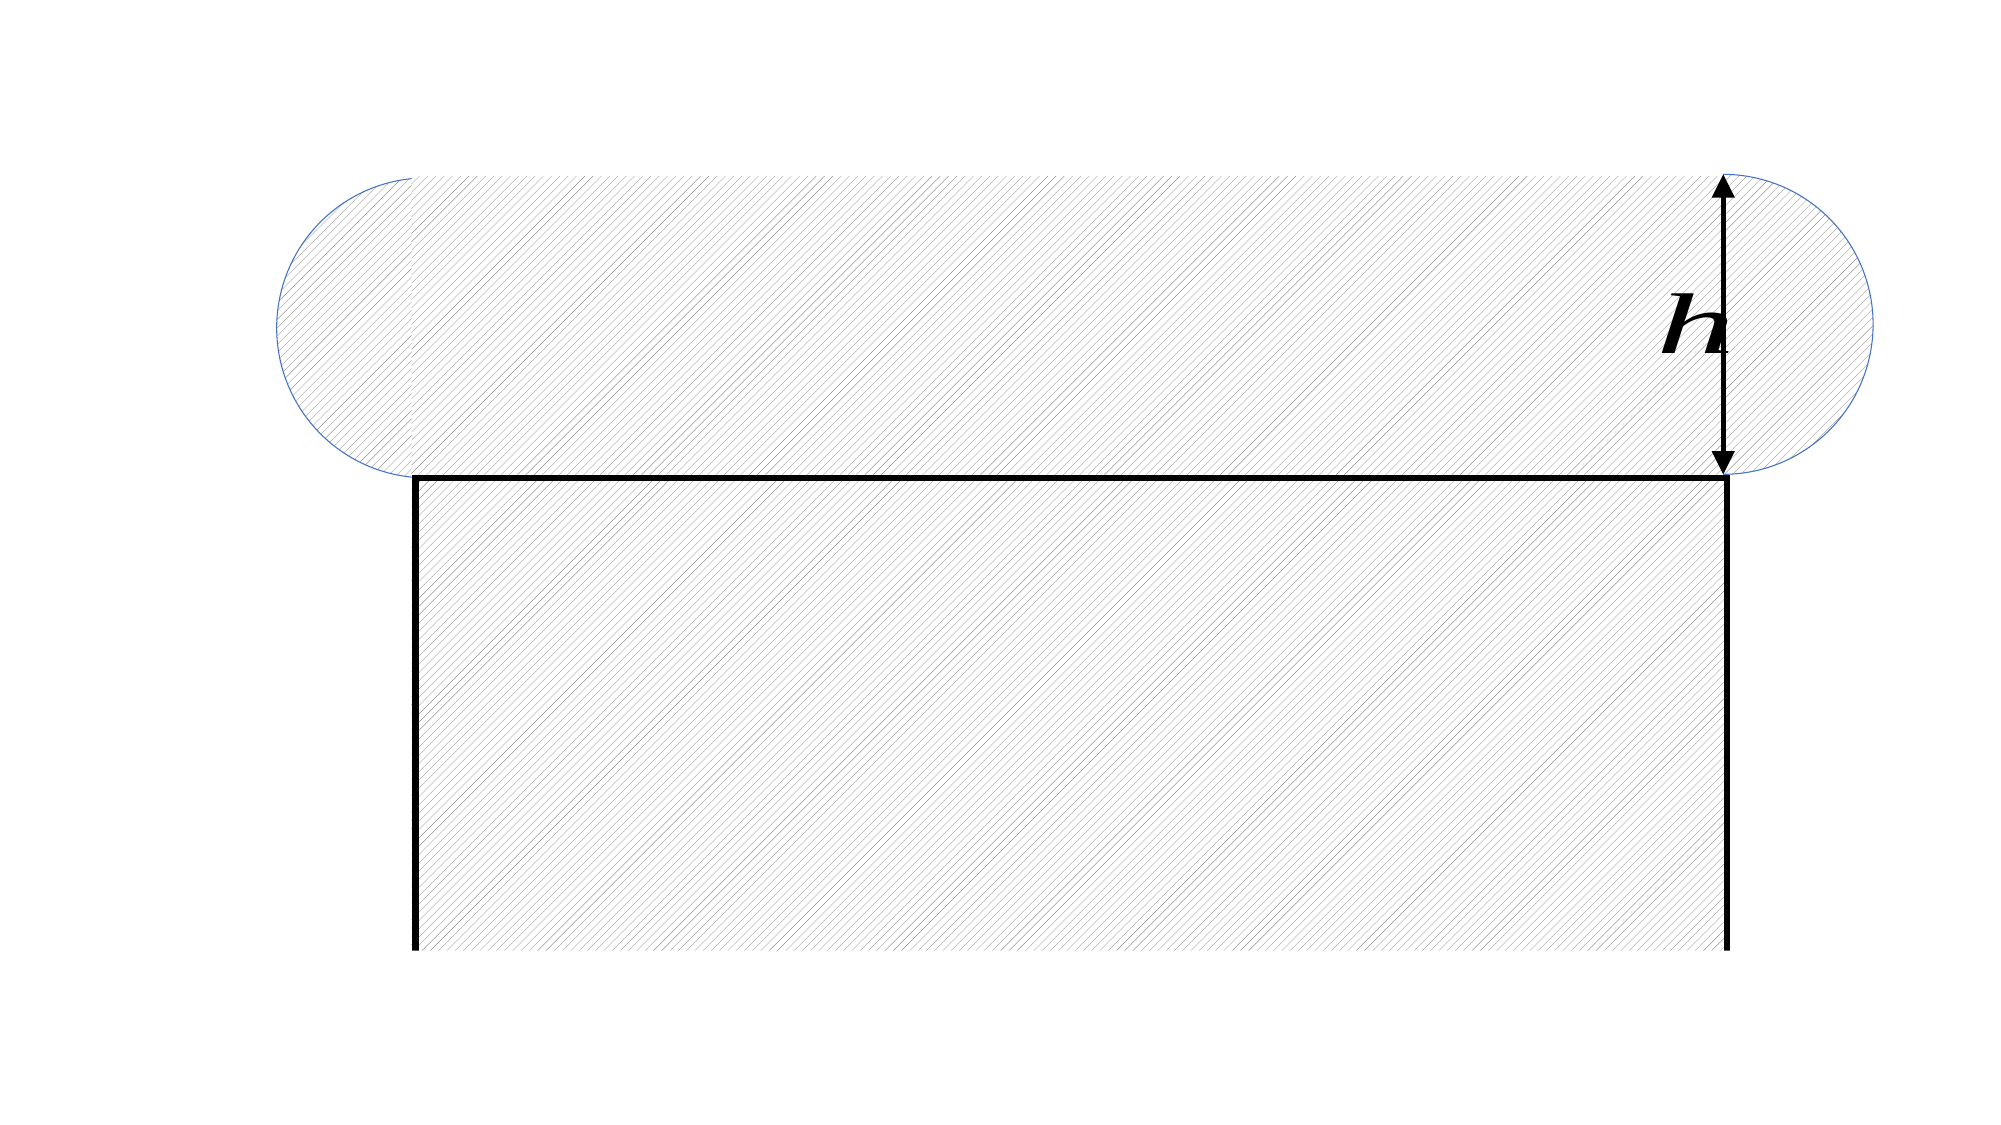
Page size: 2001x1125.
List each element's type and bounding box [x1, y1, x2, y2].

text_box [276, 174, 1874, 1001]
